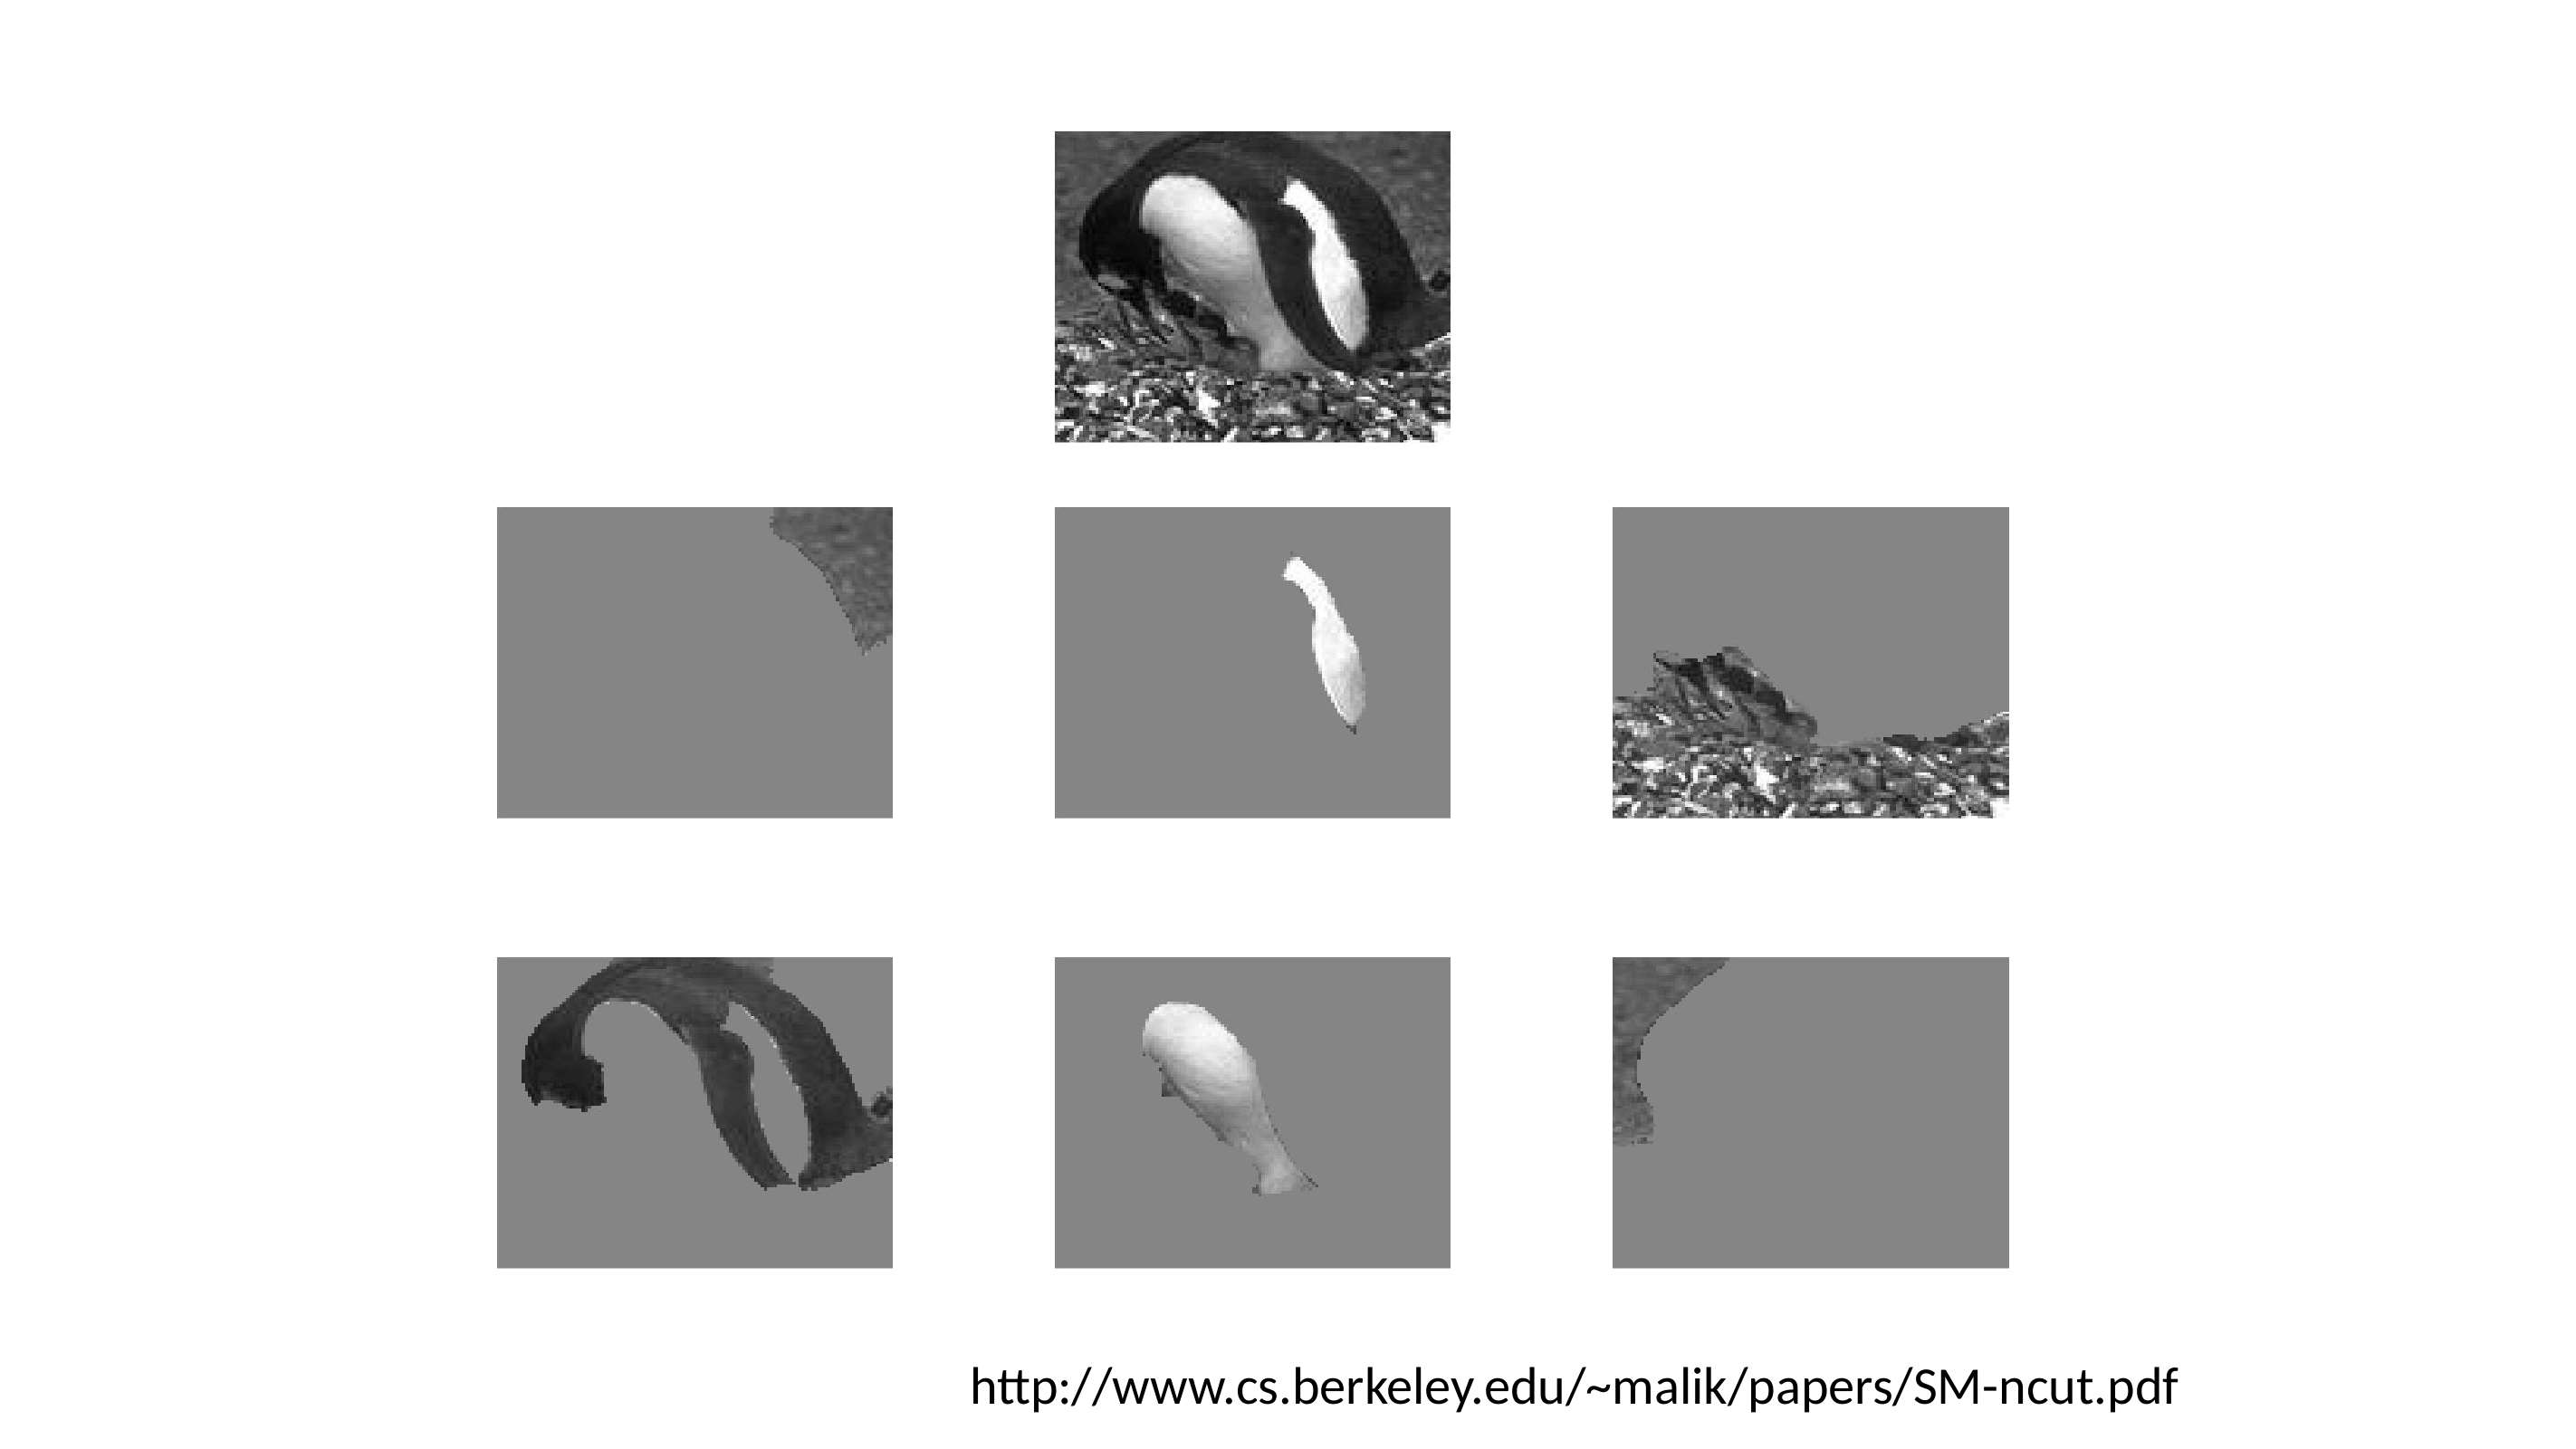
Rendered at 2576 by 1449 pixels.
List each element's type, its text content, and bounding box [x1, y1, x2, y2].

picture [496, 949, 896, 1269]
picture [496, 499, 896, 819]
text_box http://www.cs.berkeley.edu/~malik/papers/SM-ncut.pdf [962, 1344, 2200, 1423]
picture [1054, 499, 1454, 819]
picture [1612, 499, 2013, 819]
picture [1054, 949, 1454, 1269]
picture [1054, 123, 1454, 443]
picture [1612, 949, 2013, 1269]
